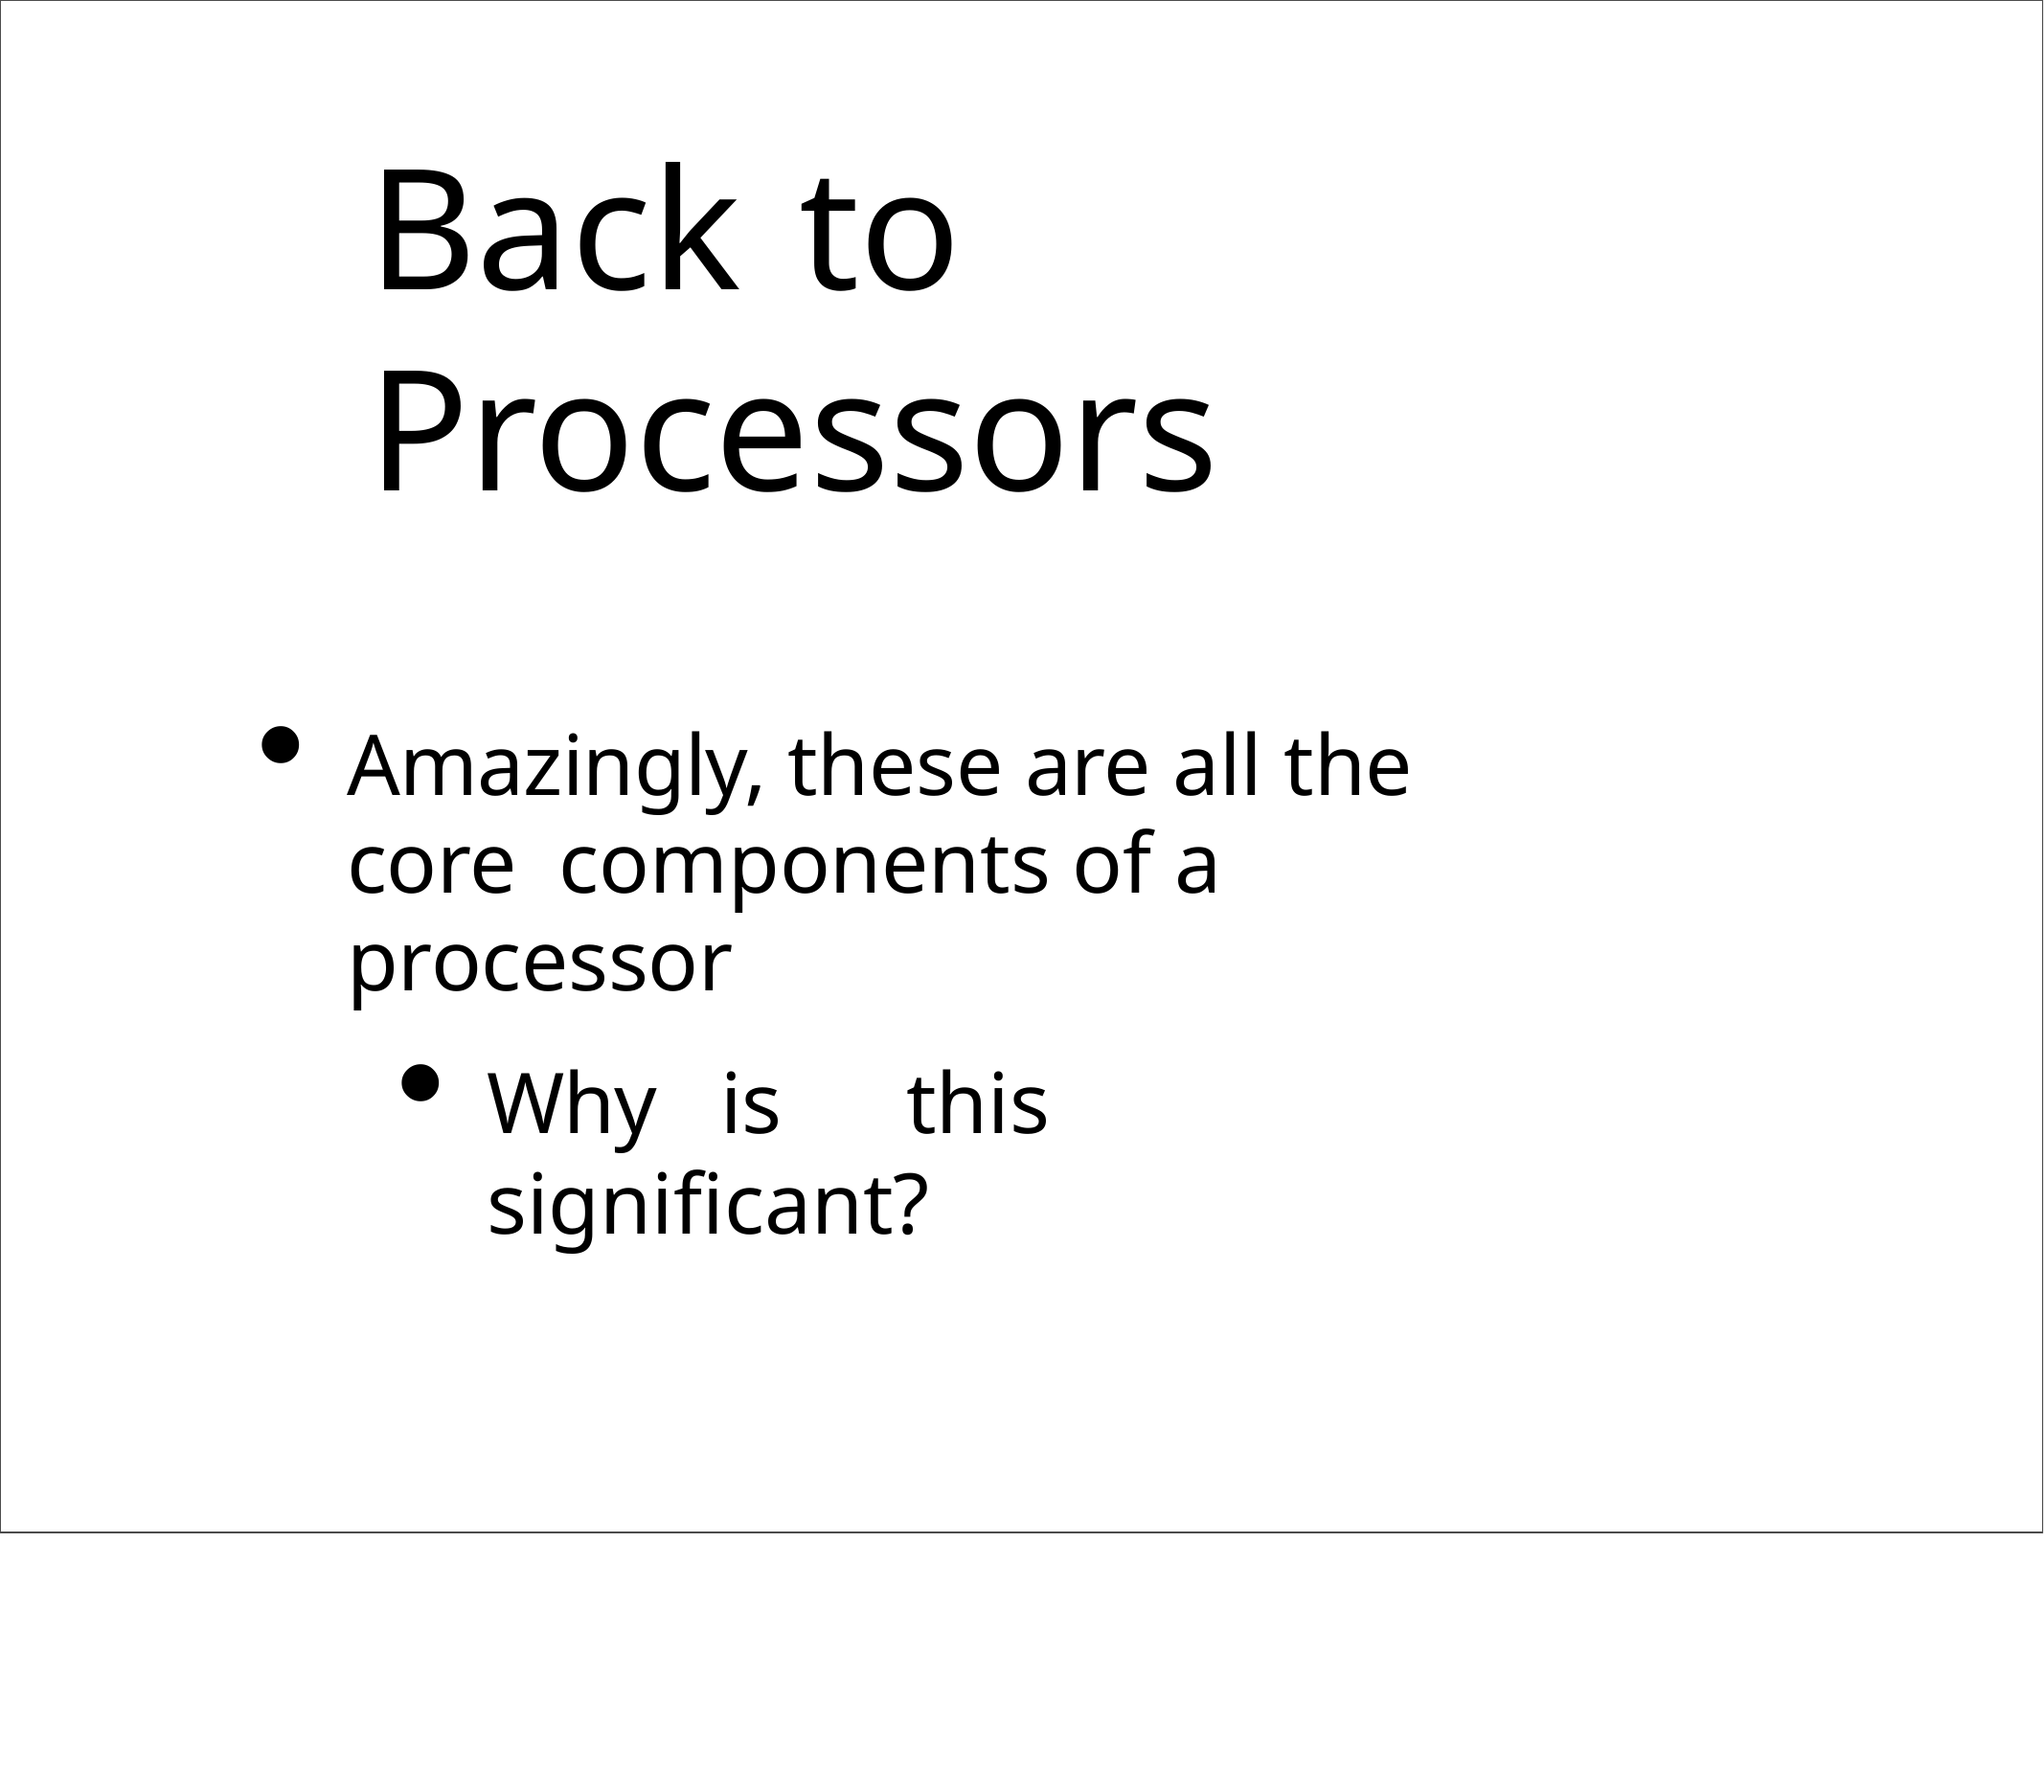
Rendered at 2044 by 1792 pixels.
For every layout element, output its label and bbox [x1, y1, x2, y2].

text_box [0, 0, 2044, 1532]
